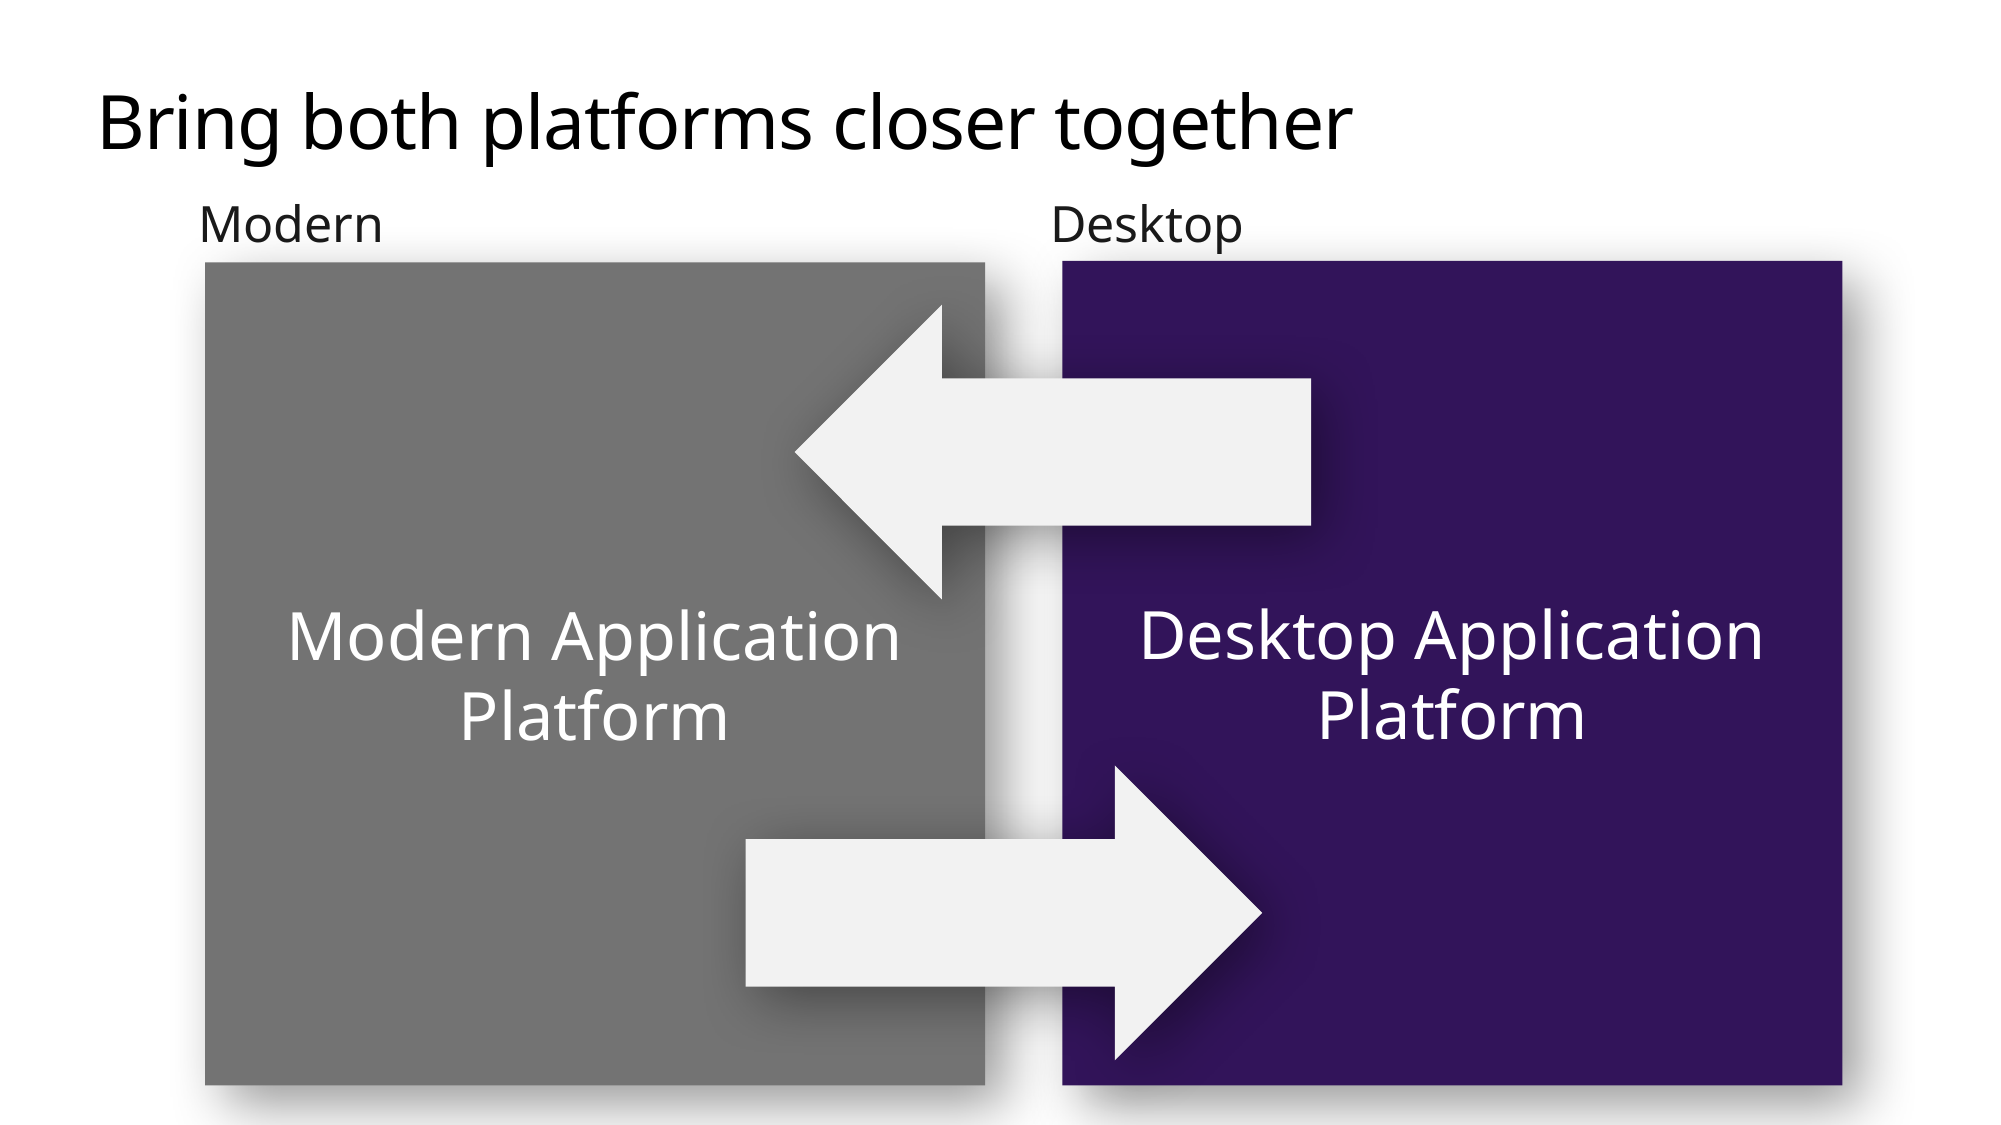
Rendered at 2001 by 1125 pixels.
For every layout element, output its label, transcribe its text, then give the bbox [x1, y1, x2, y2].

text_box [744, 764, 1263, 1062]
title Bring both platforms closer together [96, 75, 1904, 166]
text_box Modern [183, 185, 400, 260]
text_box [793, 303, 1312, 601]
text_box Desktop Application Platform [1062, 260, 1843, 1086]
text_box Desktop [1035, 185, 1260, 260]
text_box Modern Application Platform [204, 261, 986, 1086]
